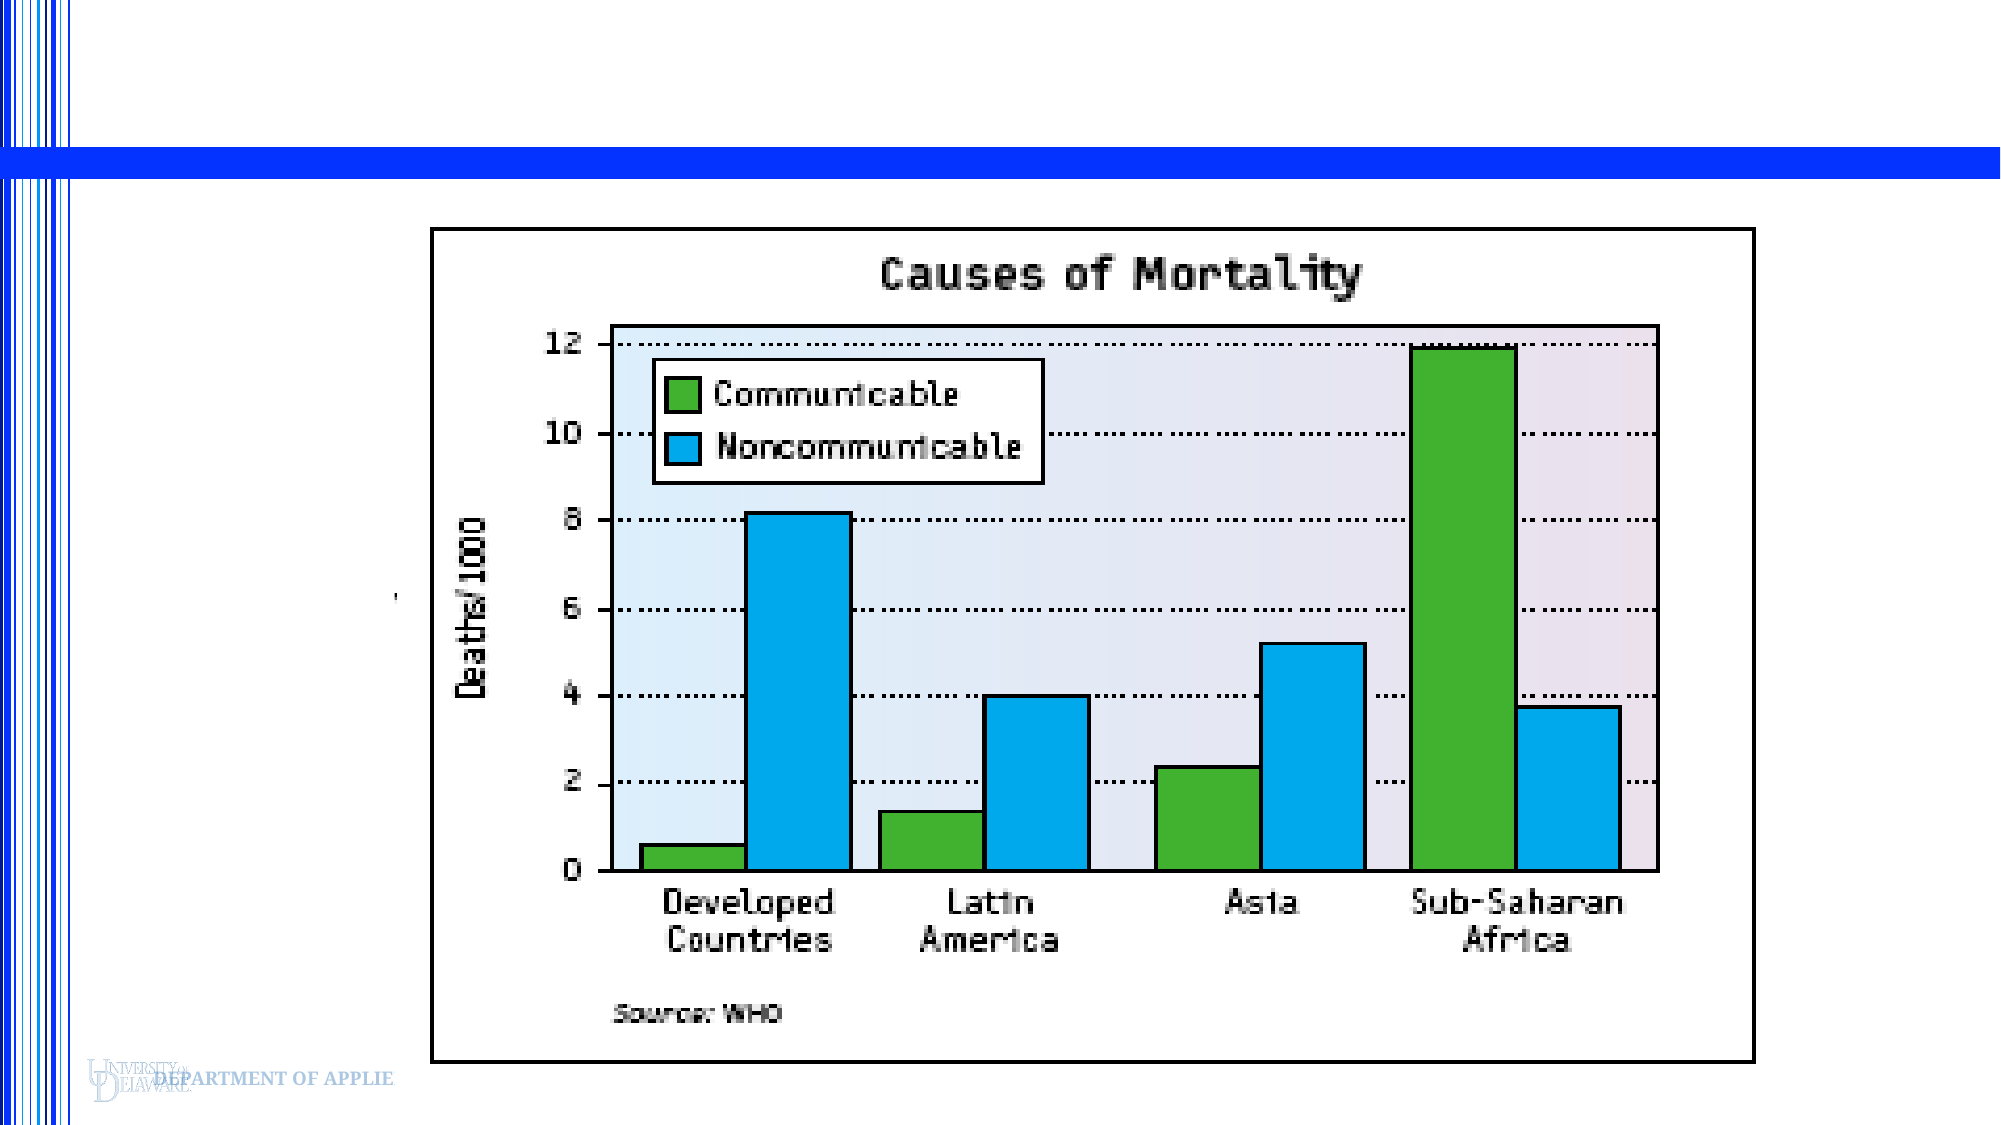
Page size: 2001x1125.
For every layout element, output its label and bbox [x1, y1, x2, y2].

picture [394, 199, 1827, 1095]
